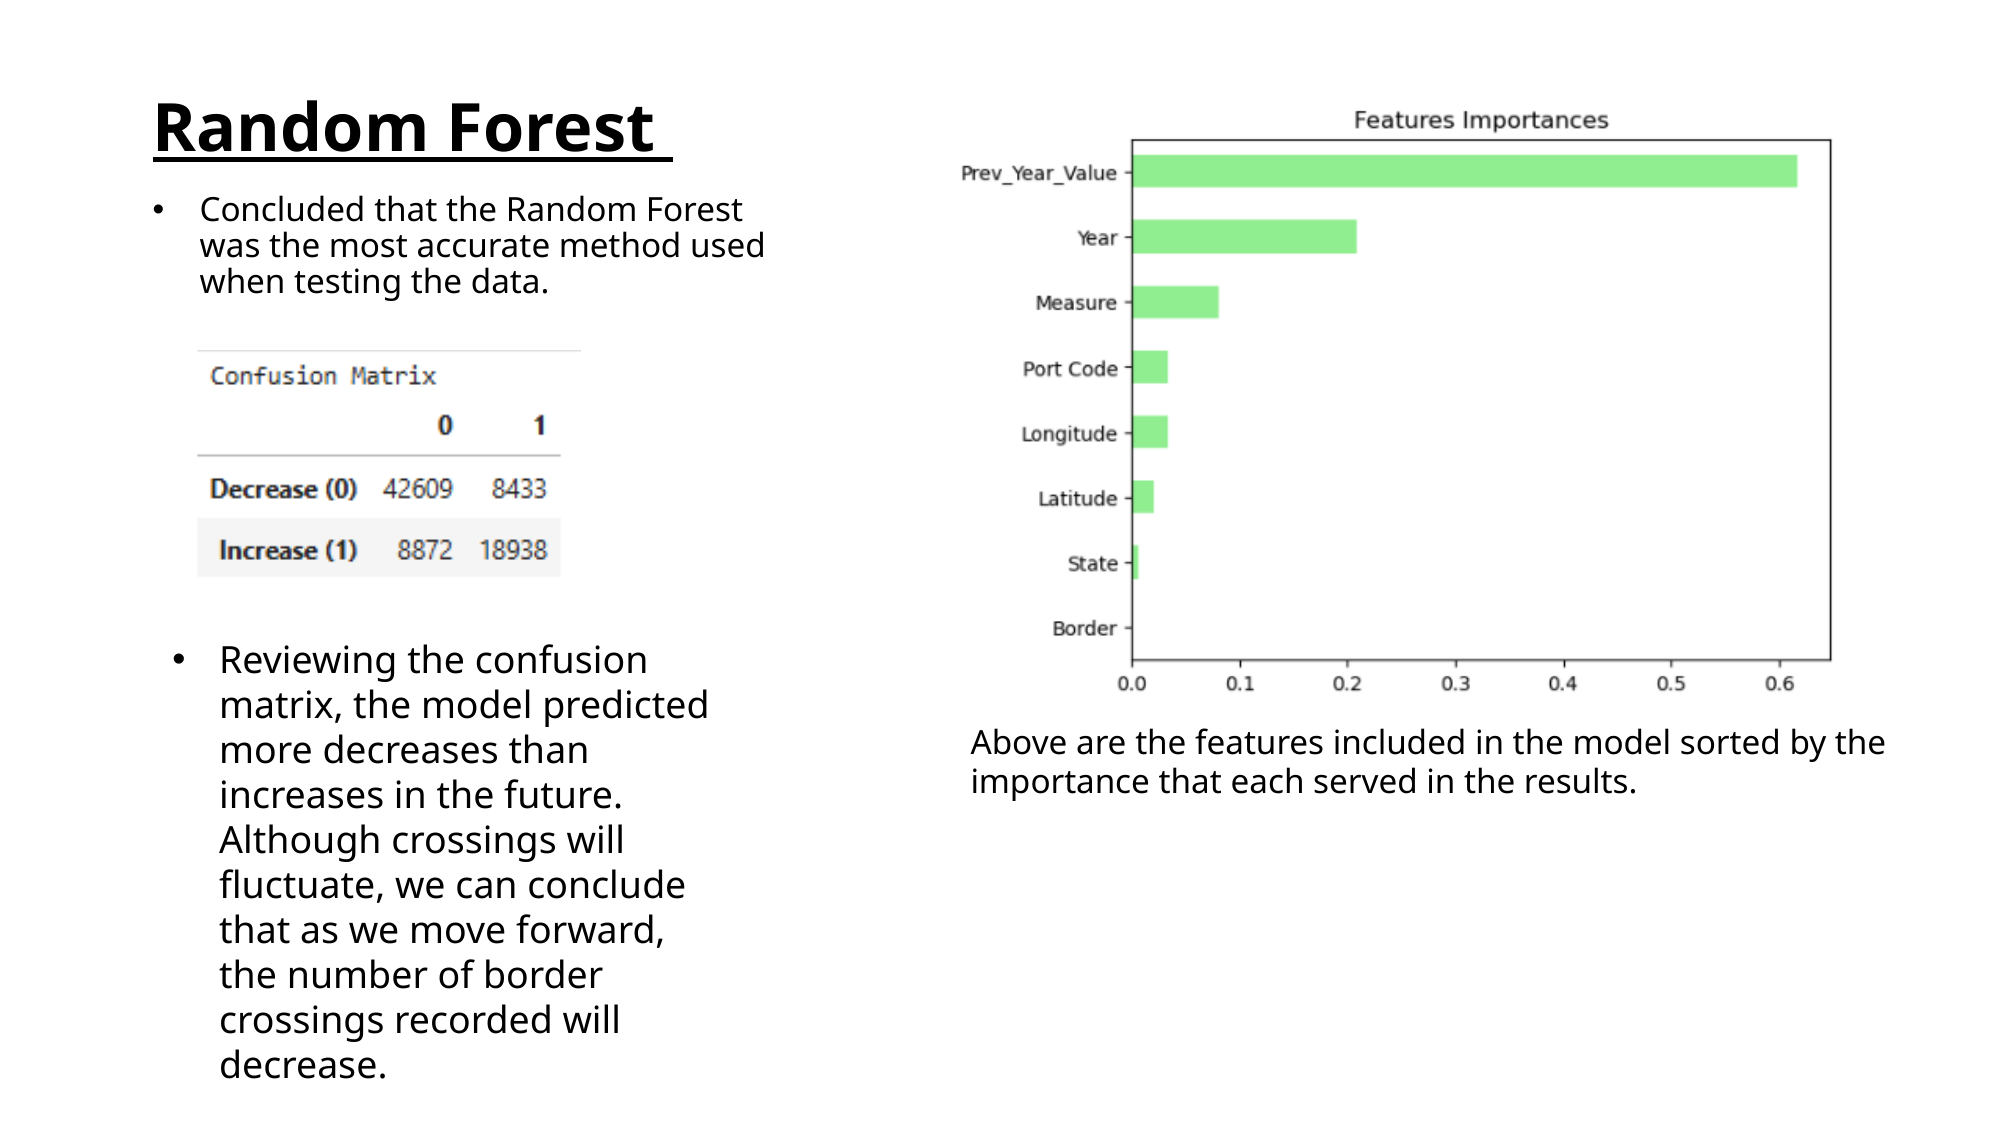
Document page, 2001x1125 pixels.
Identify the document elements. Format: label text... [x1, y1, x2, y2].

text_box Reviewing the confusion matrix, the model predicted more decreases than increases in the future. Although crossings will fluctuate, we can conclude that as we move forward, the number of border crossings recorded will decrease. [157, 628, 739, 1125]
picture [955, 102, 1863, 714]
title Random Forest [137, 75, 783, 174]
picture [187, 349, 582, 596]
list Concluded that the Random Forest was the most accurate method used when testing the data. [137, 185, 783, 339]
text_box Above are the features included in the model sorted by the importance that each served in the results. [955, 713, 1934, 808]
